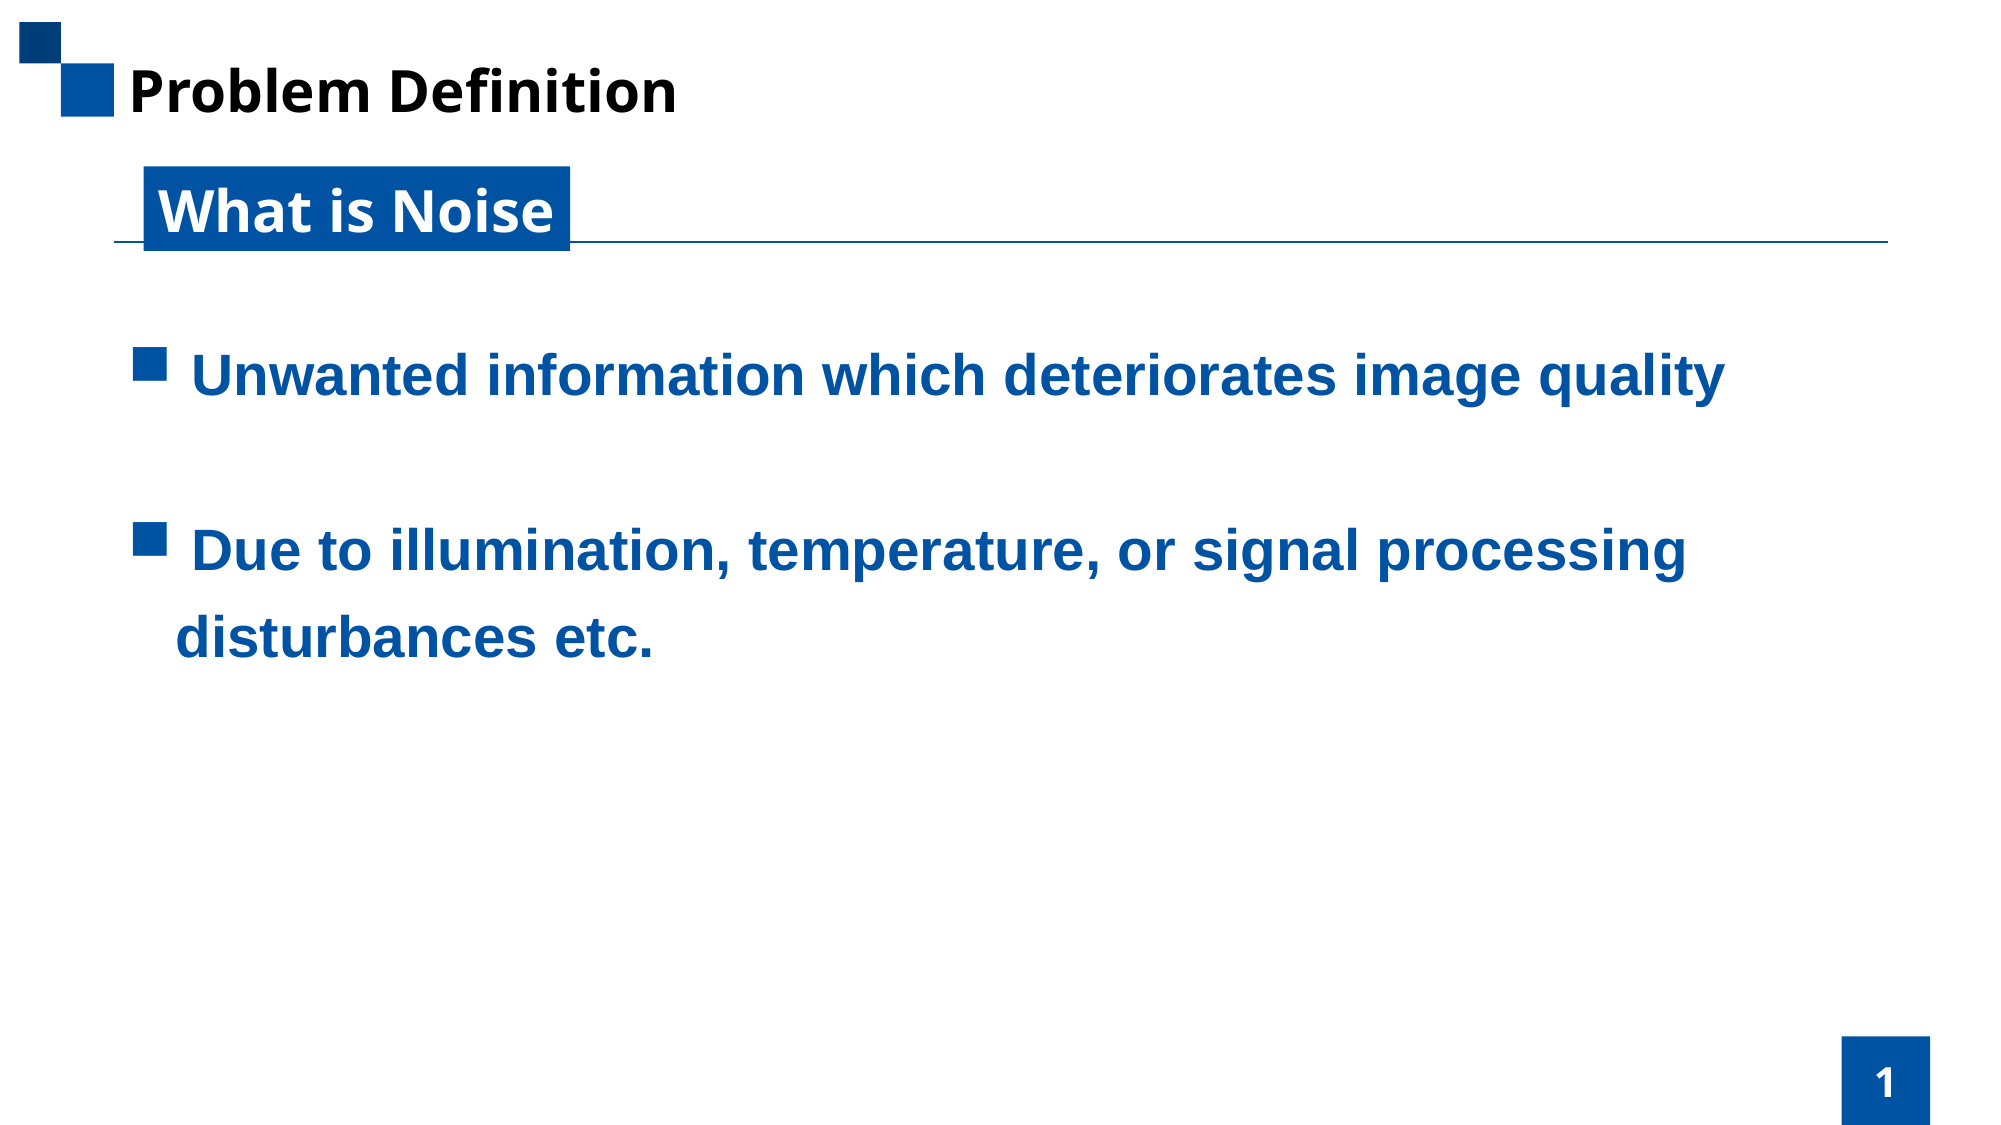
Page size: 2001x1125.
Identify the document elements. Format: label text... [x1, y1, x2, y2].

text_box Unwanted information which deteriorates image quality Due to illumination, temperature, or signal processing disturbances etc. [113, 253, 1886, 677]
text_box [113, 166, 1888, 253]
slide_number 1 [1771, 1050, 2000, 1111]
text_box Problem Definition [113, 47, 1886, 132]
